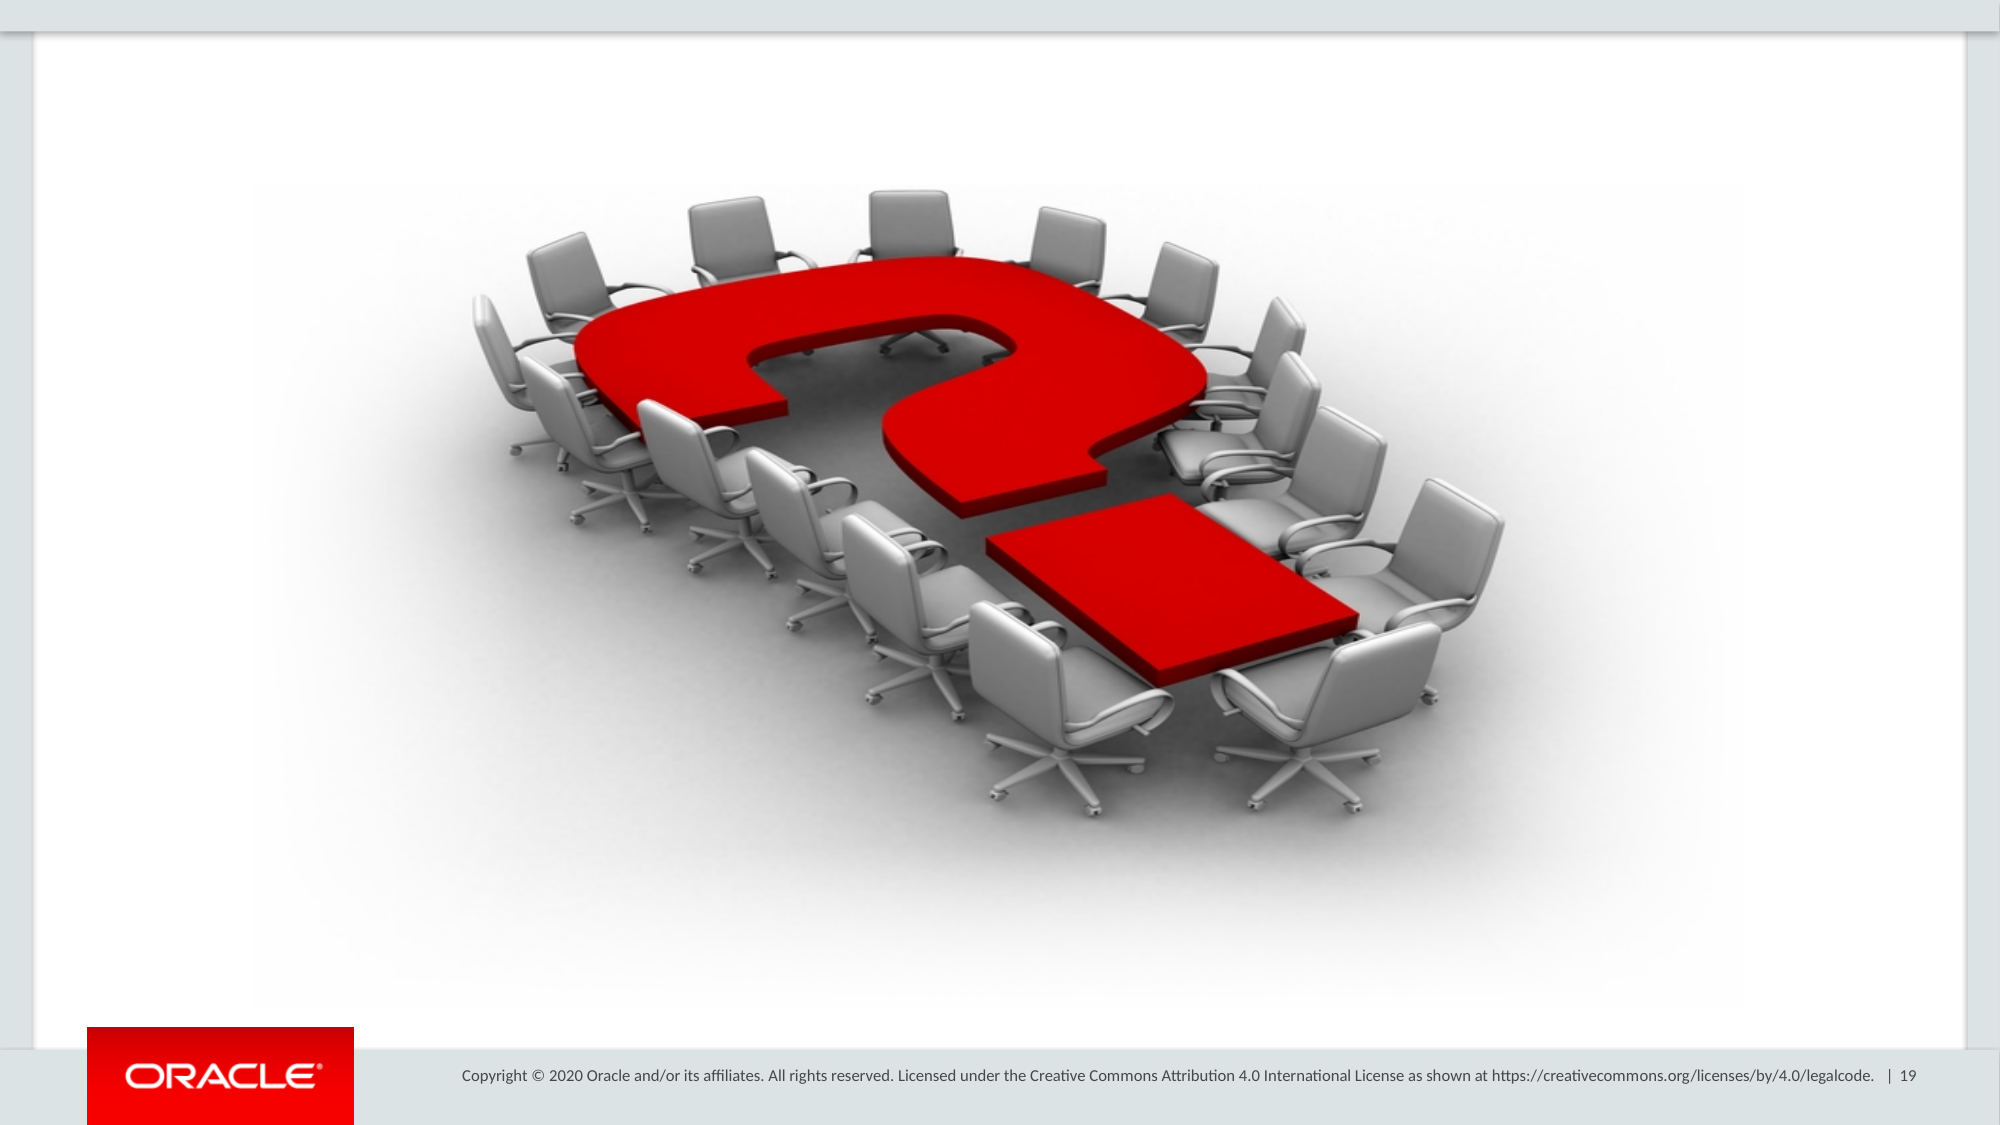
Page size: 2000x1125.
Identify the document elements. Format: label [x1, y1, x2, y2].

picture [252, 149, 1746, 1007]
picture [87, 1027, 354, 1125]
